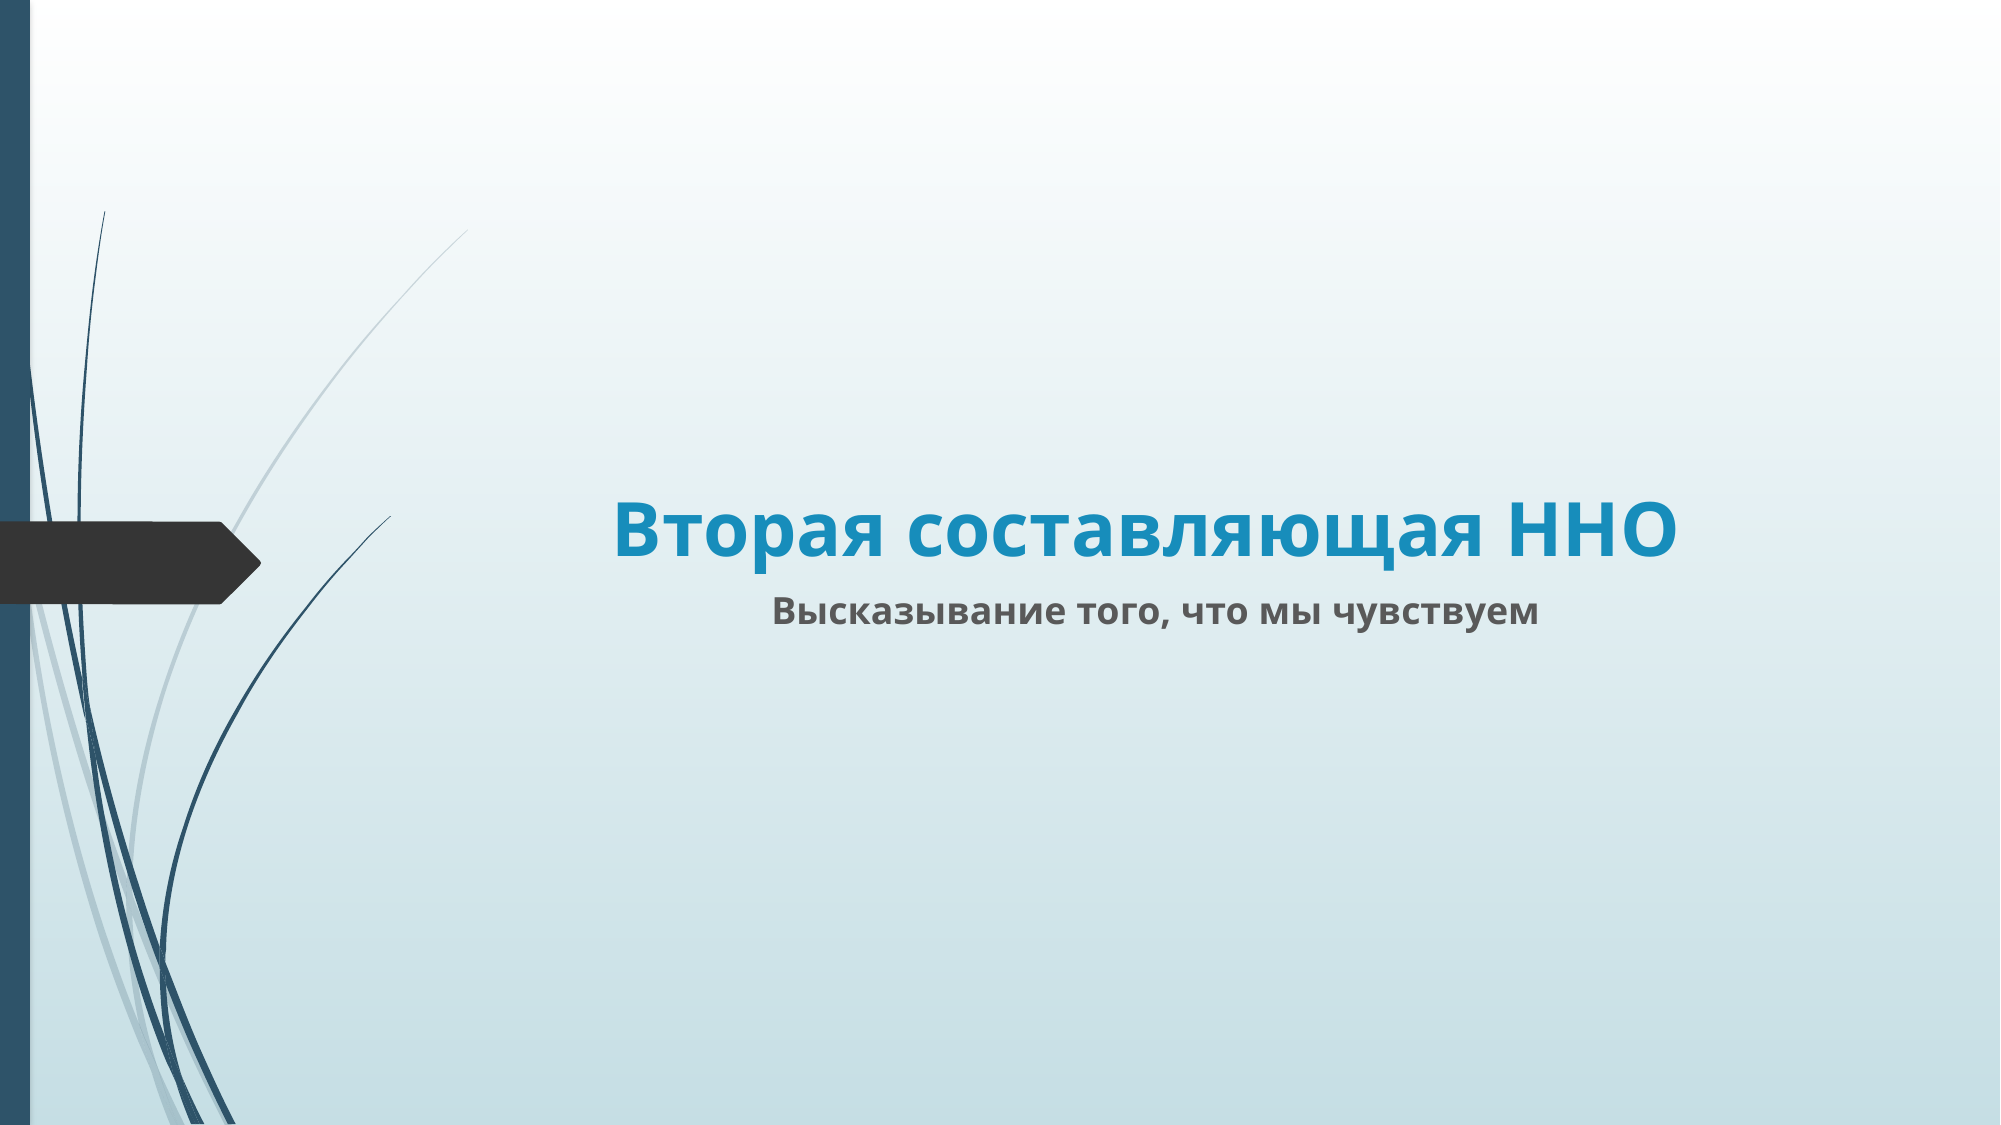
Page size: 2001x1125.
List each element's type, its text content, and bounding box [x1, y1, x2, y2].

list Высказывание того, что мы чувствуем [424, 579, 1888, 721]
title Вторая составляющая ННО [424, 337, 1888, 579]
